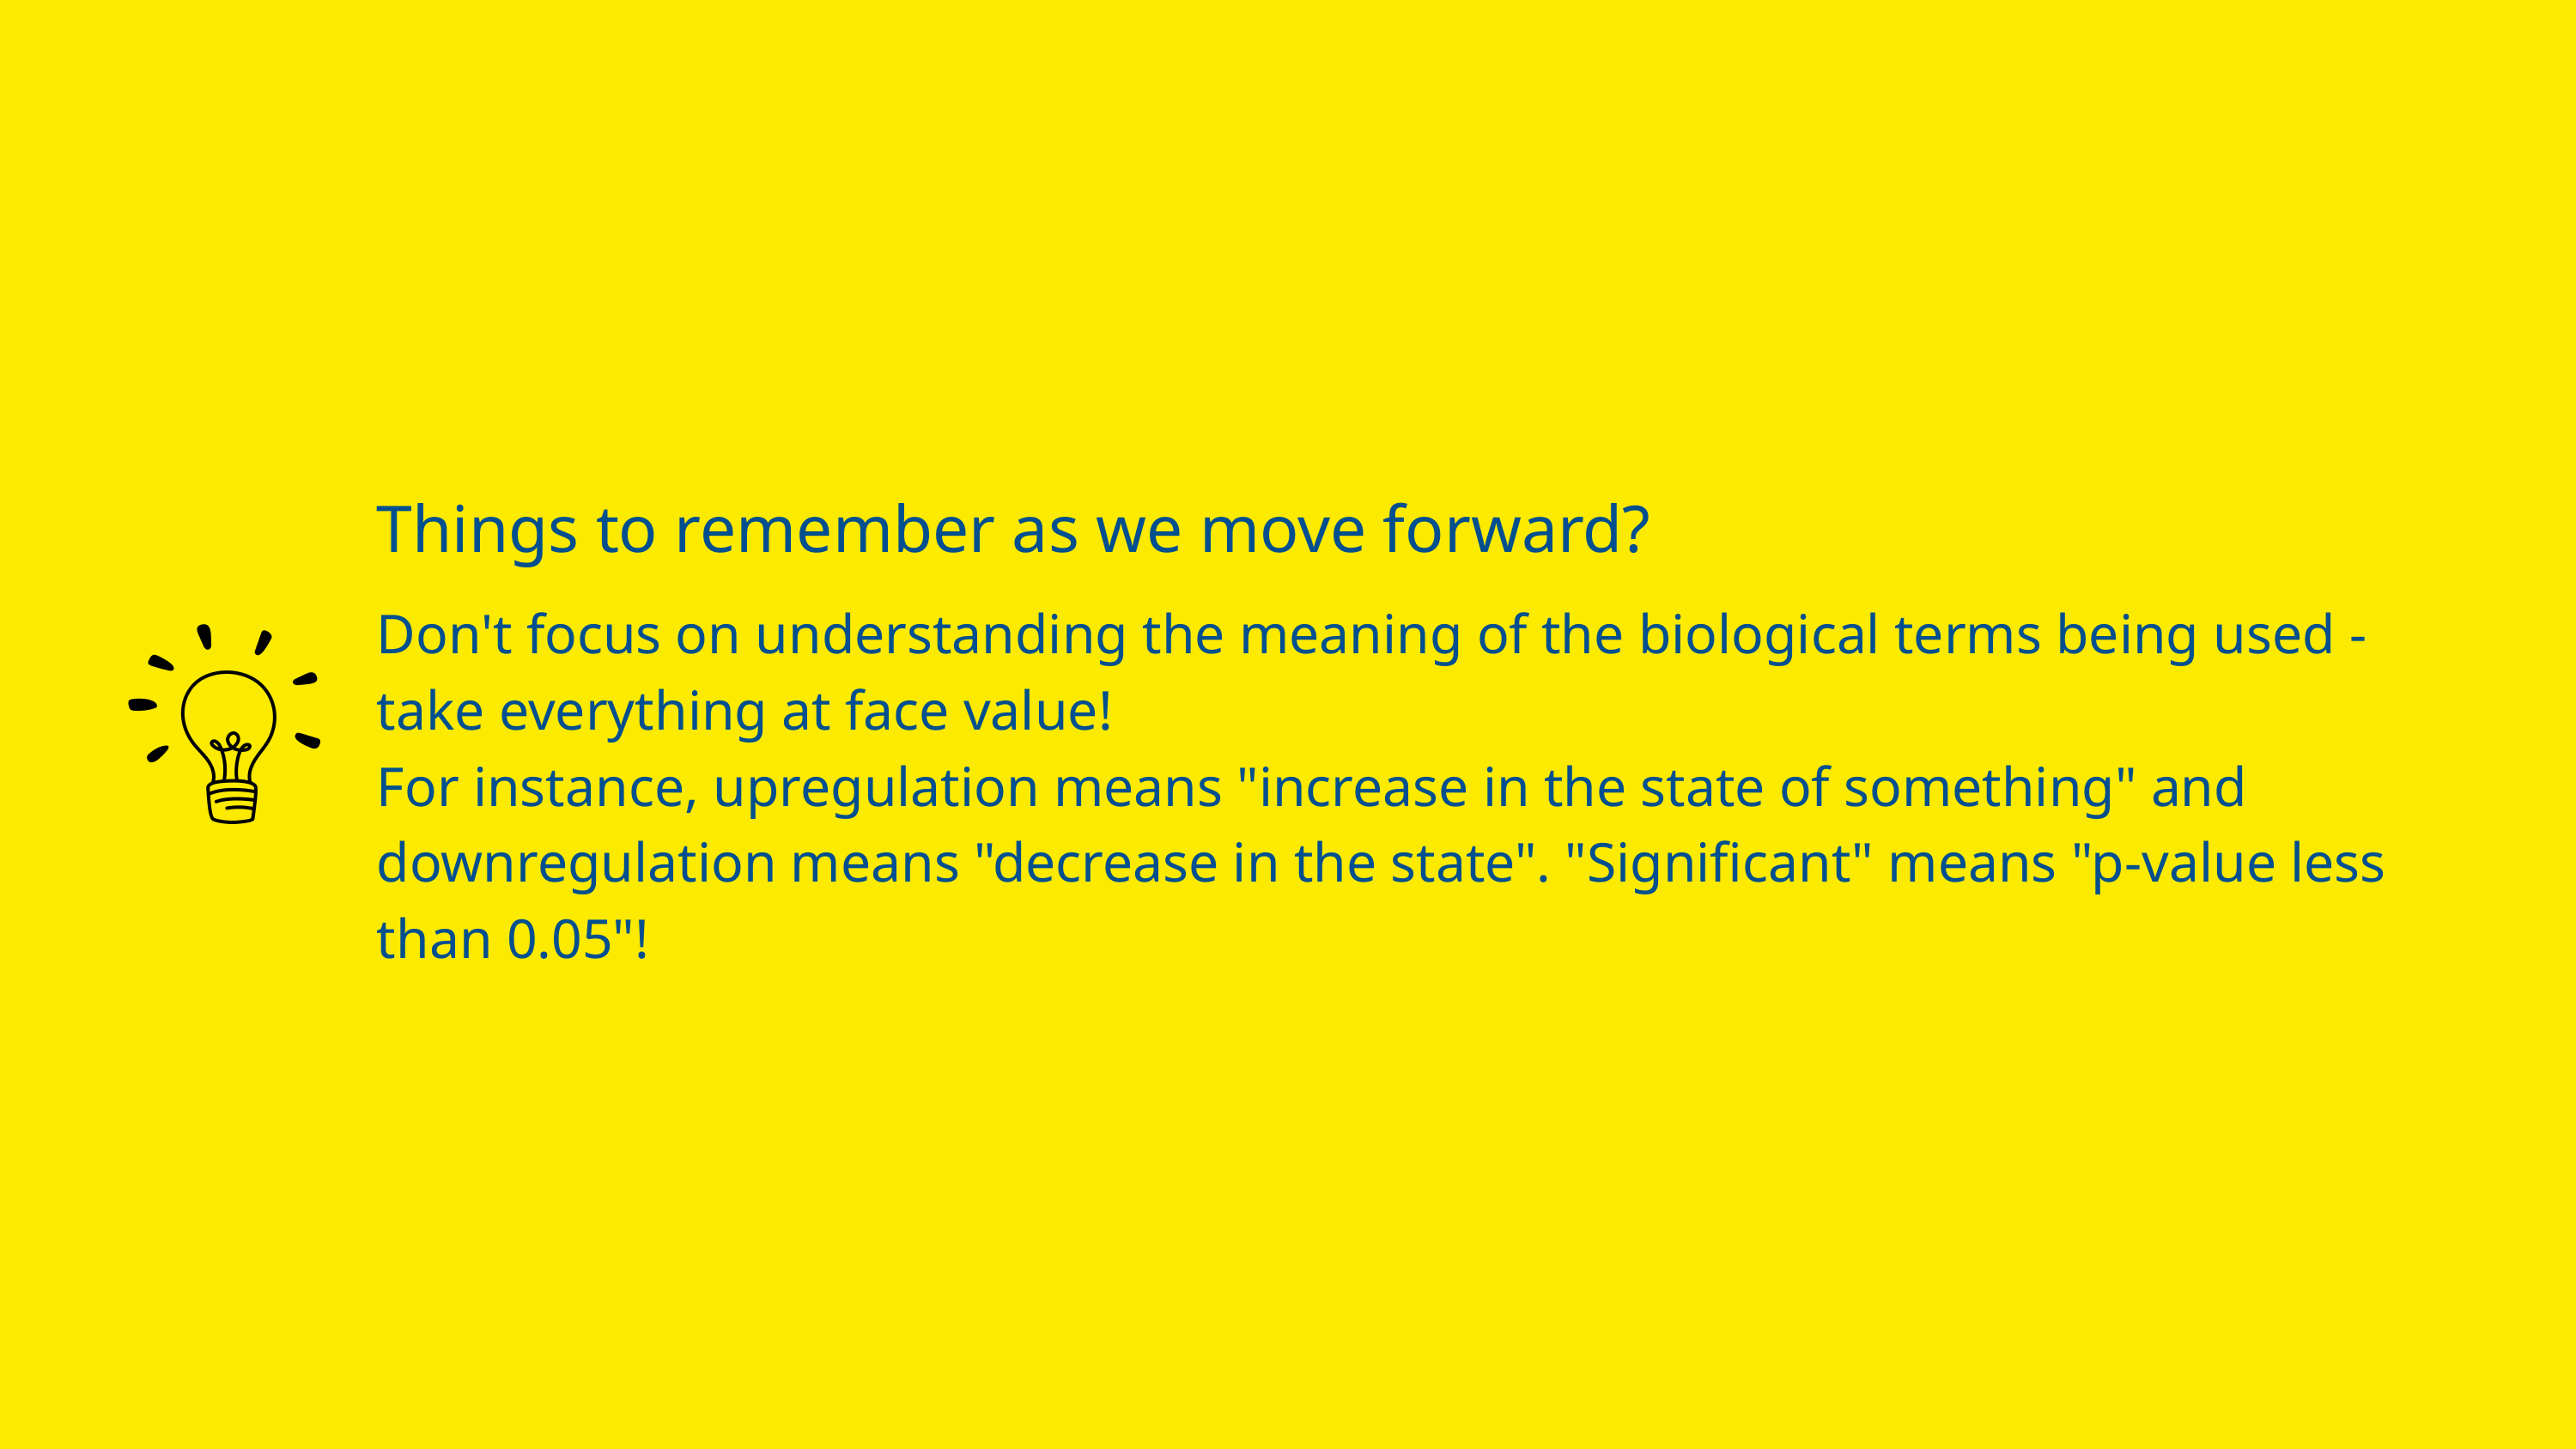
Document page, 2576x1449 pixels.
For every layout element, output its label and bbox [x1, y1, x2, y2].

text_box [376, 488, 2449, 961]
text_box [127, 624, 320, 824]
